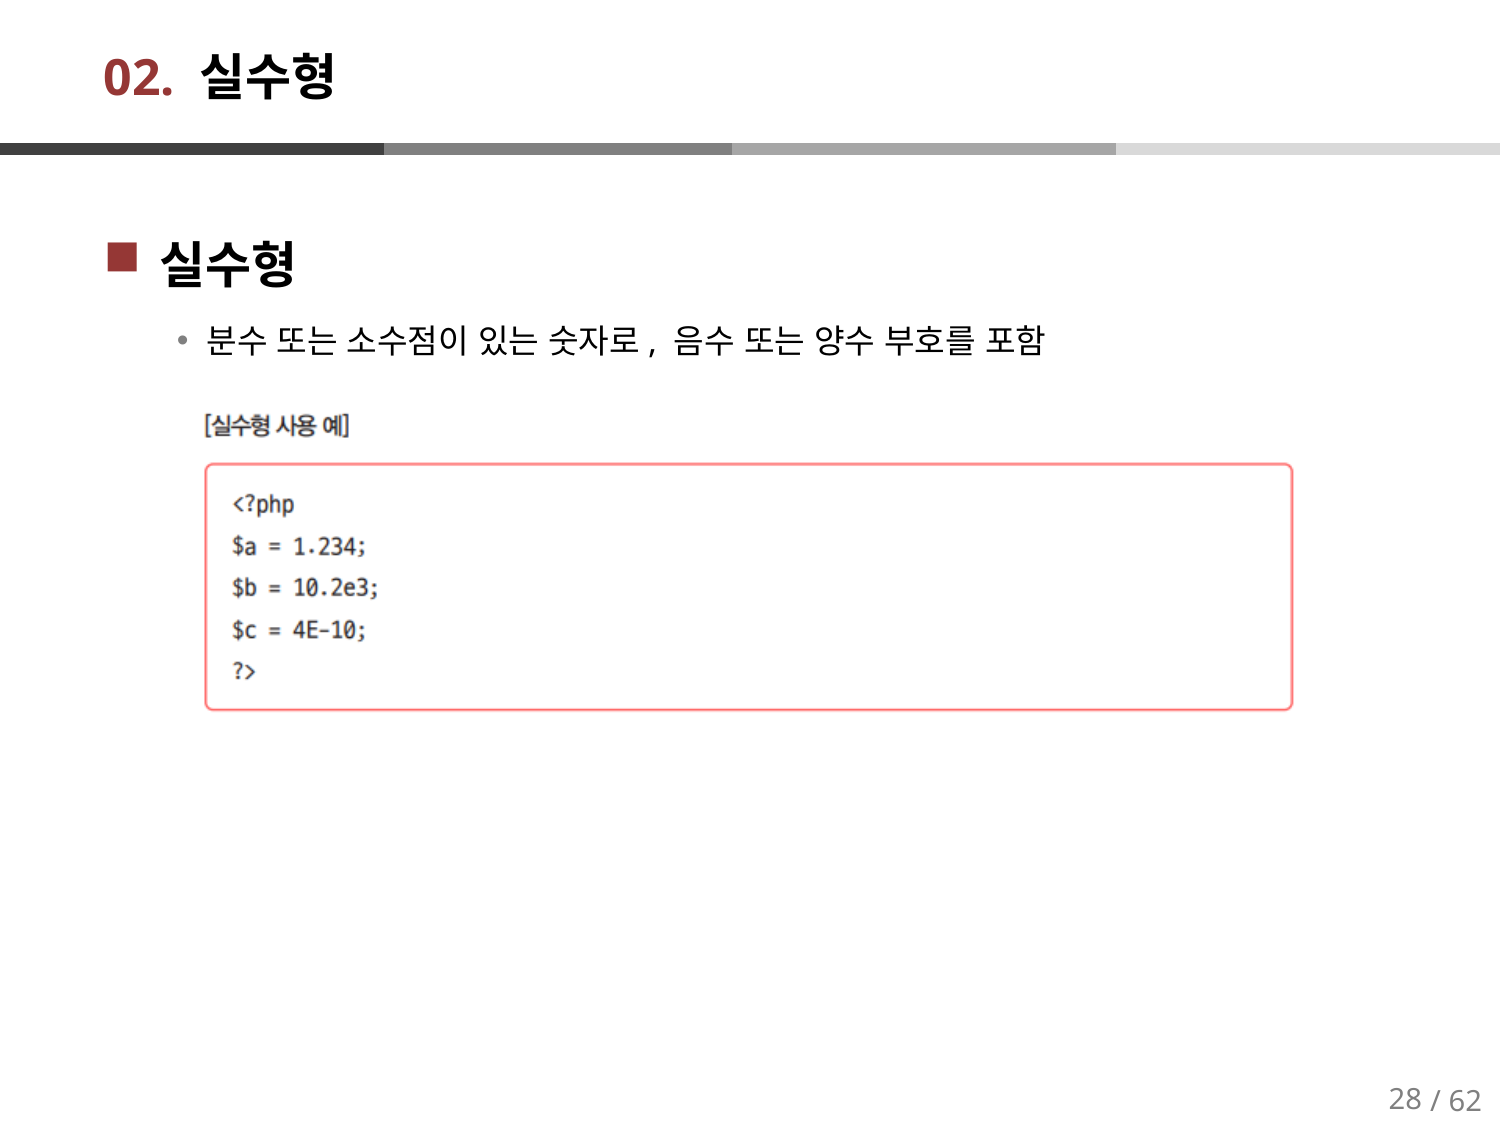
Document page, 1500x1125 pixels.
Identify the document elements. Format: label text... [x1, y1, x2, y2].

list 실수형 분수 또는 소수점이 있는 숫자로, 음수 또는 양수 부호를 포함 [88, 196, 1436, 1083]
title 02. 실수형 [88, 30, 1211, 121]
picture [197, 408, 1303, 717]
